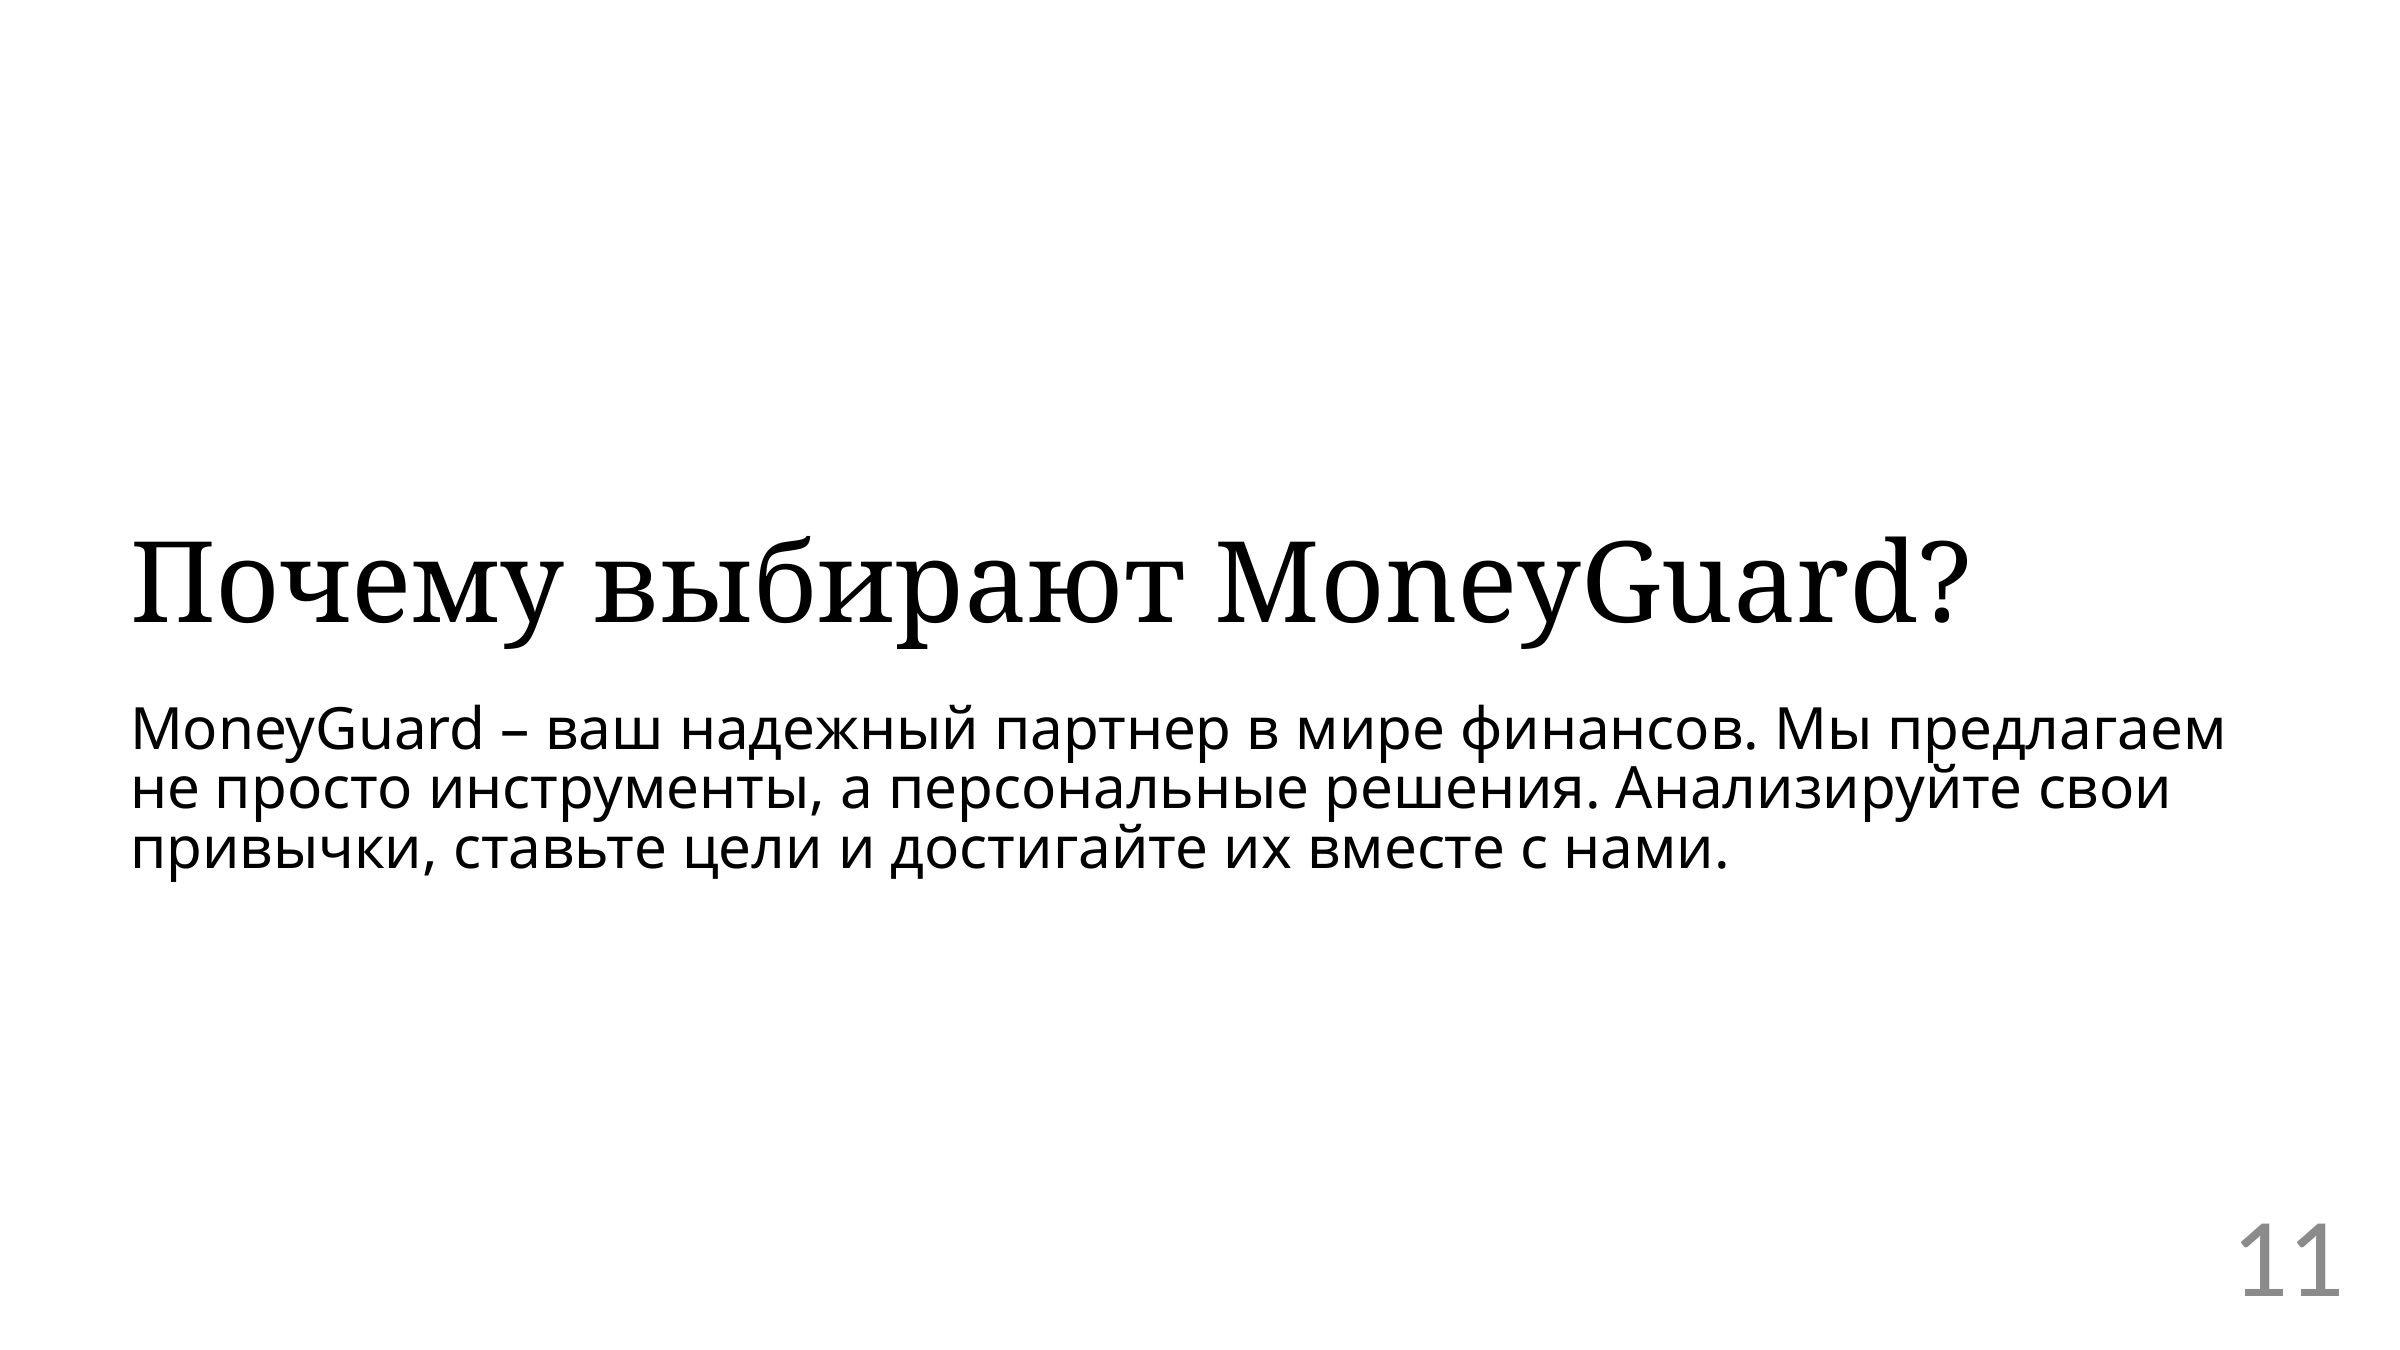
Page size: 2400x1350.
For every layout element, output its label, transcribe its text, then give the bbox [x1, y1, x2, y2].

slide_number 11 [1820, 1215, 2360, 1288]
text_box Почему выбирают MoneyGuard? [130, 529, 1741, 646]
text_box MoneyGuard – ваш надежный партнер в мире финансов. Мы предлагаем не просто инструменты, а персональные решения. Анализируйте свои привычки, ставьте цели и достигайте их вместе с нами. [130, 701, 2270, 821]
